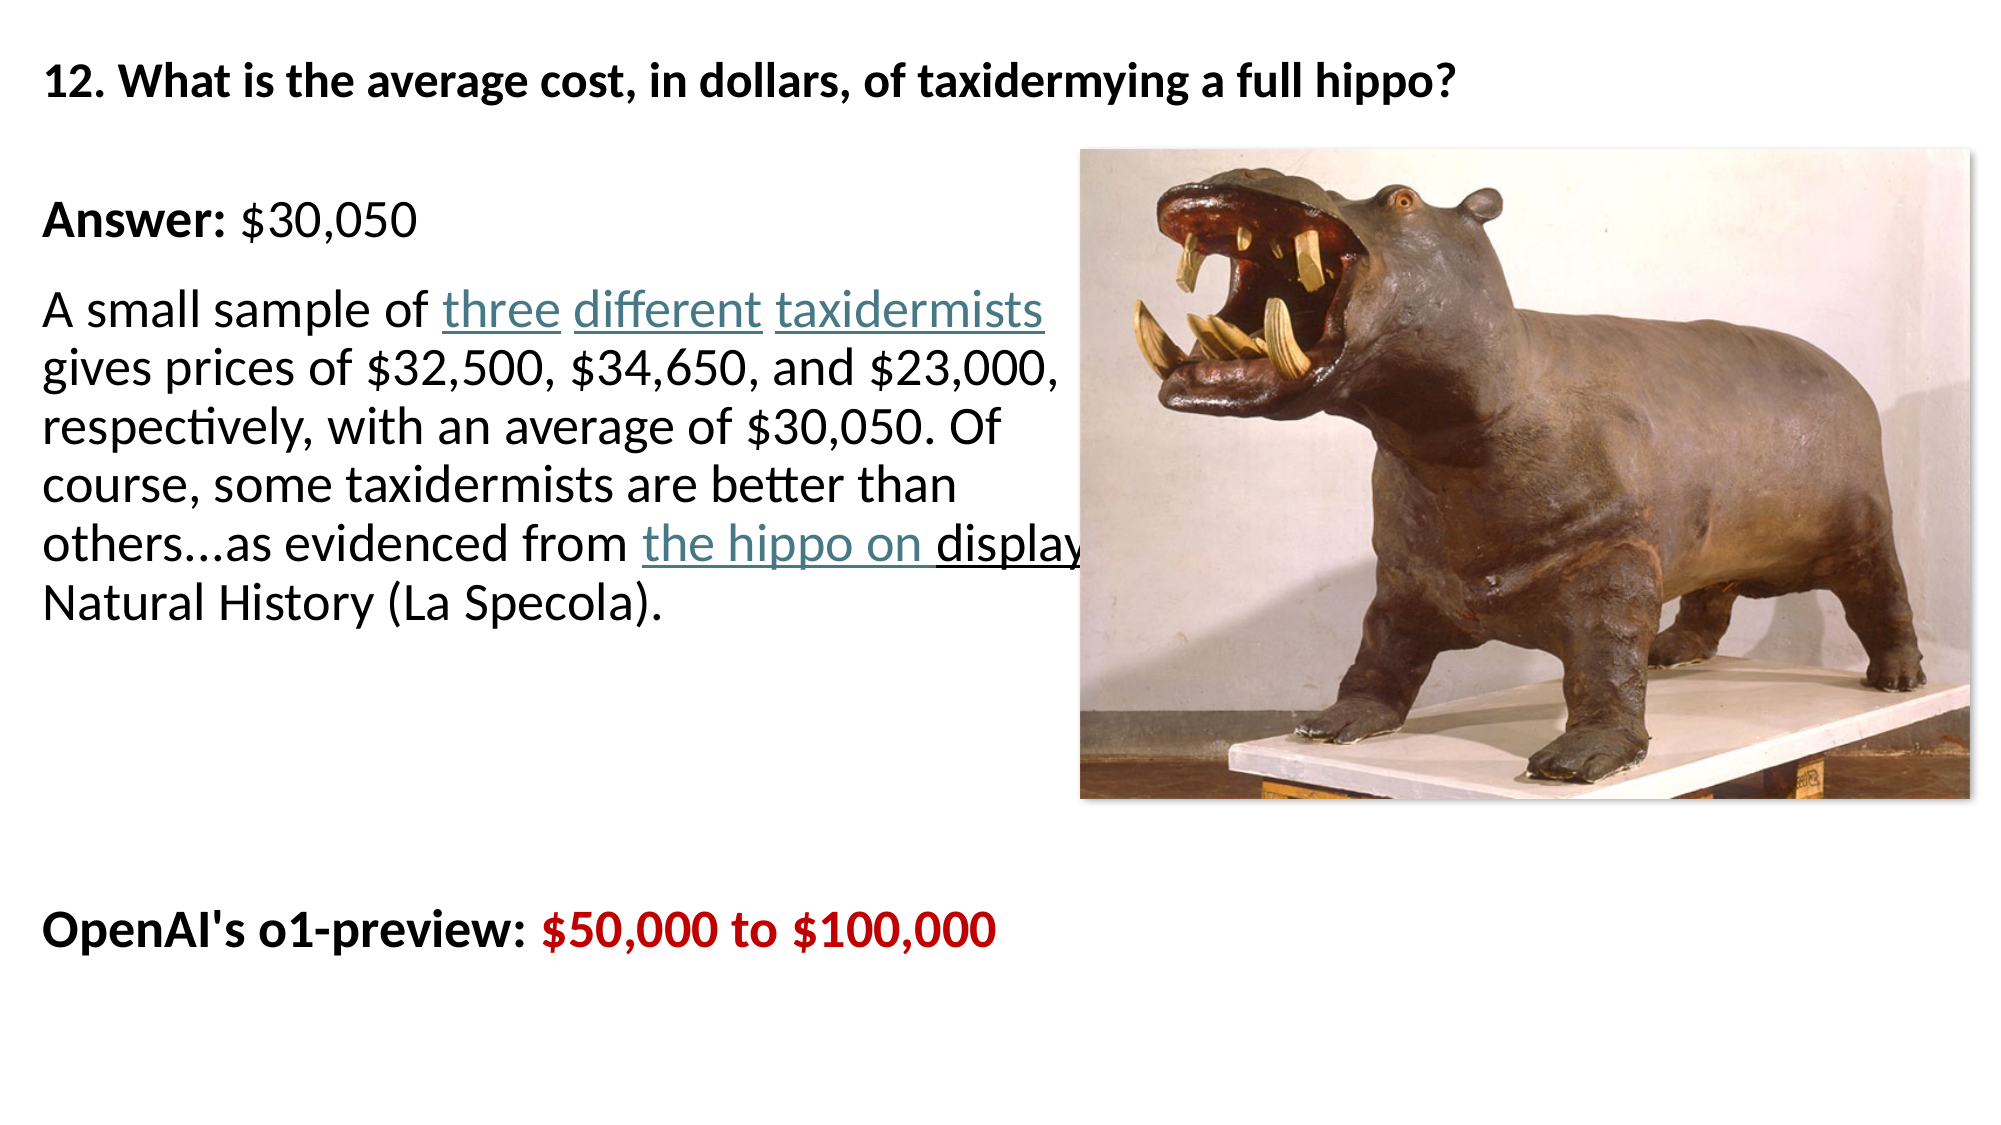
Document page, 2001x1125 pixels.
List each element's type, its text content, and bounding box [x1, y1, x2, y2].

title 12. What is the average cost, in dollars, of taxidermying a full hippo? [27, 26, 1981, 136]
list Answer: $30,050 A small sample of three different taxidermists gives prices of $32,500, $34,650, and $23,000, respectively, with an average of $30,050. Of course, some taxidermists are better than others...as evidenced from the hippo on display at Florence's Museum of Zoology and Natural History (La Specola). OpenAI's o1-preview: $50,000 to $100,000 [27, 183, 1981, 1099]
picture [1079, 149, 1970, 799]
